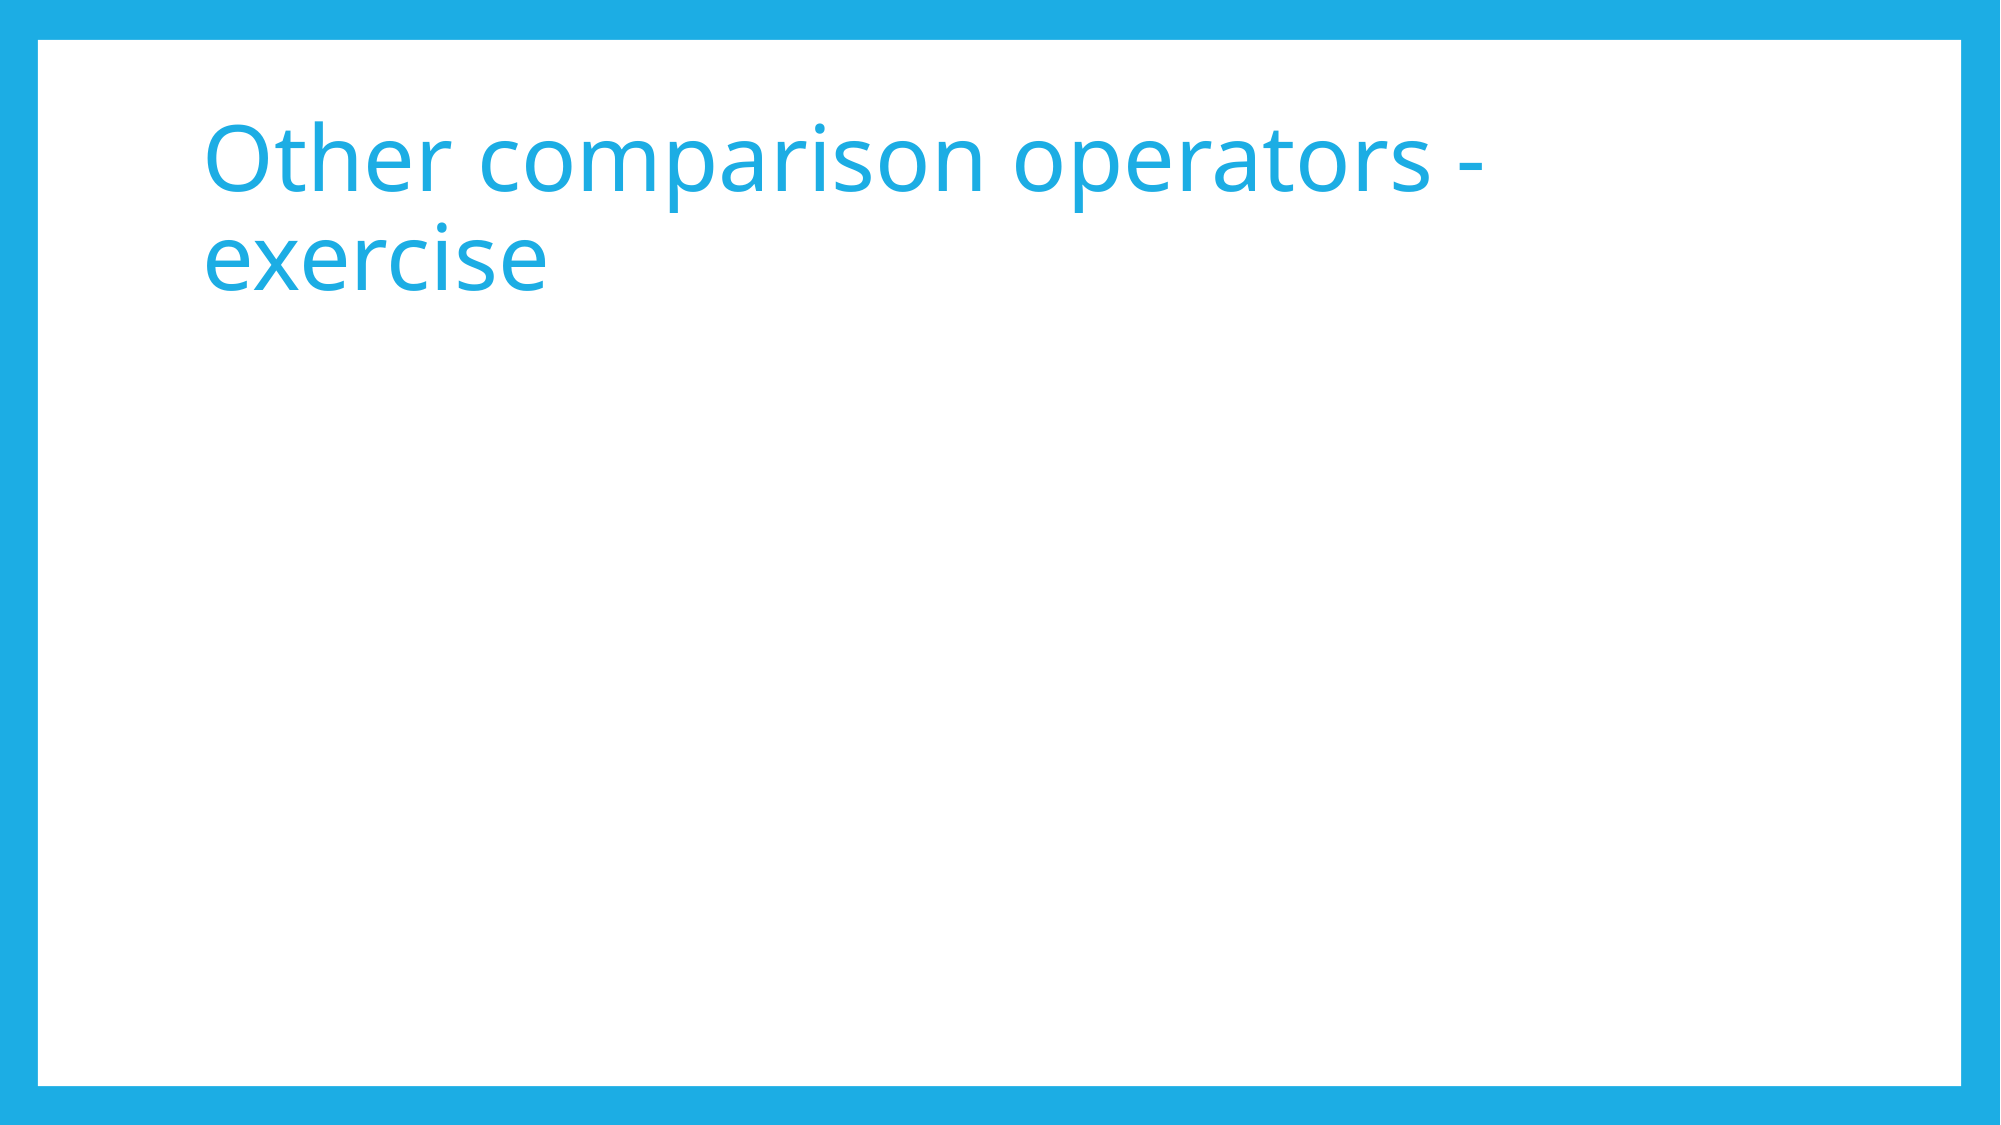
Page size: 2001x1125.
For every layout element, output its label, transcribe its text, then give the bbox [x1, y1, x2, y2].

title Other comparison operators - exercise [187, 99, 1808, 323]
